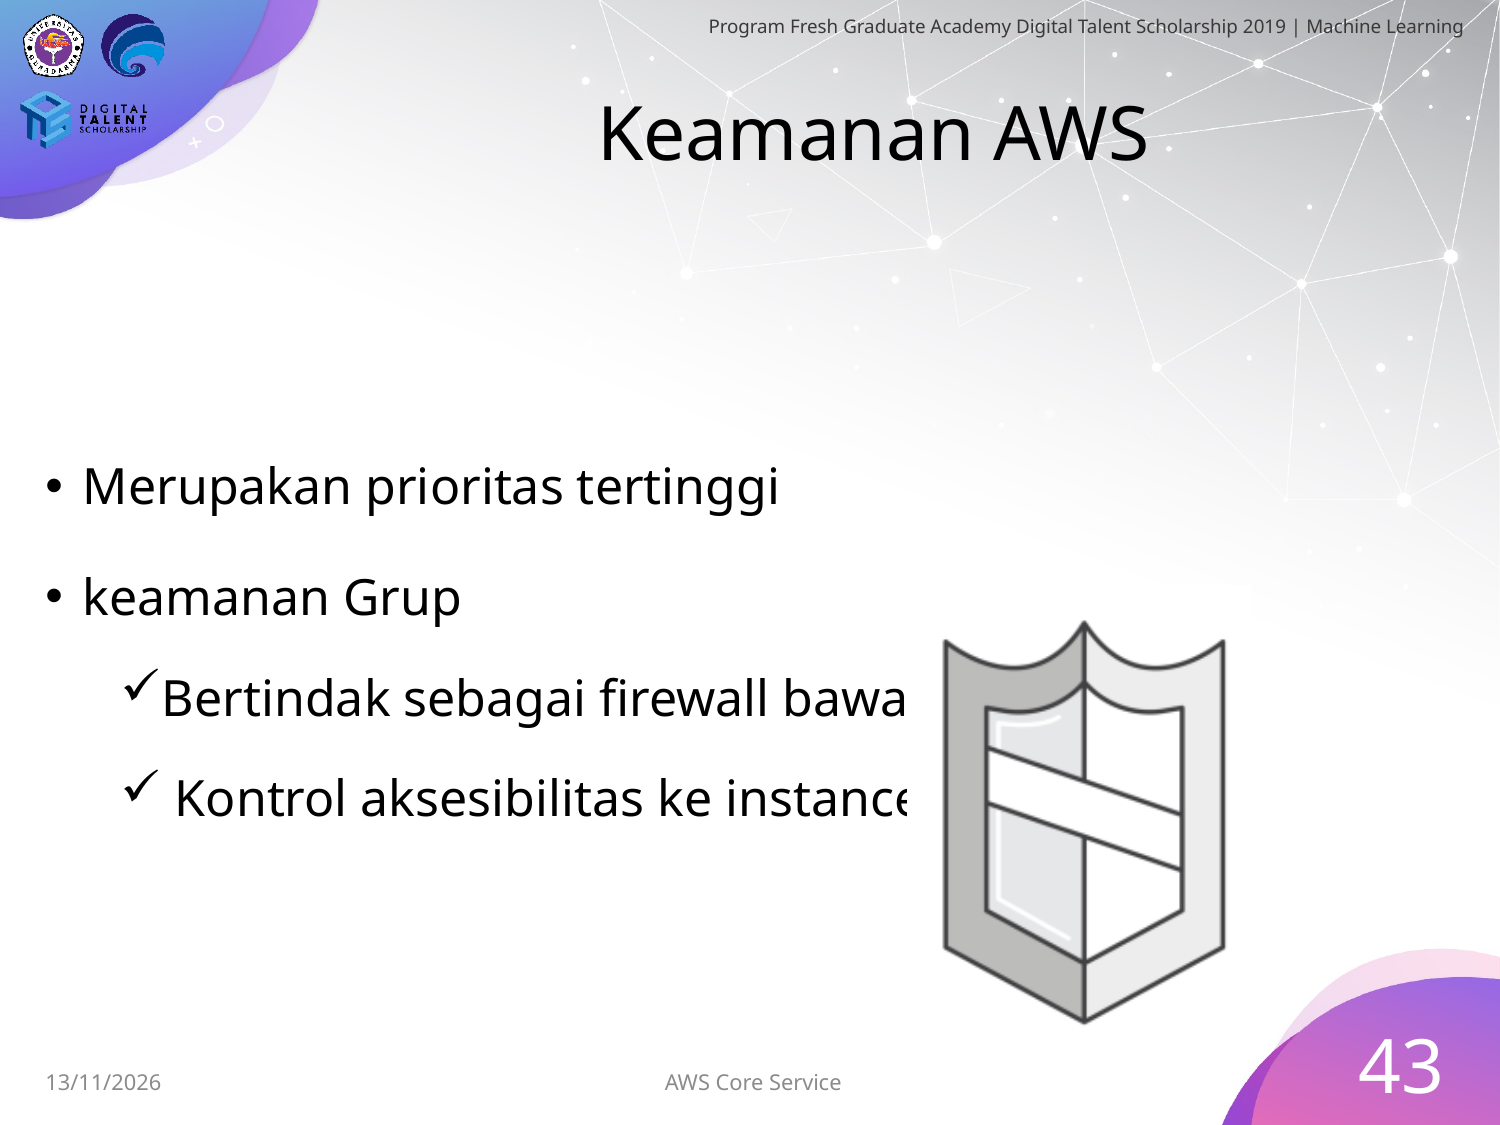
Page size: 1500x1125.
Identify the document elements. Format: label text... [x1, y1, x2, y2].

title Keamanan AWS [271, 66, 1477, 207]
slide_number 43 [1327, 1025, 1477, 1115]
picture [0, 0, 1500, 1125]
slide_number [30, 1053, 272, 1114]
list Merupakan prioritas tertinggi keamanan Grup Bertindak sebagai firewall bawaan Kontrol aksesibilitas ke instance [30, 238, 1477, 1014]
footer AWS Core Service [386, 1053, 1121, 1114]
